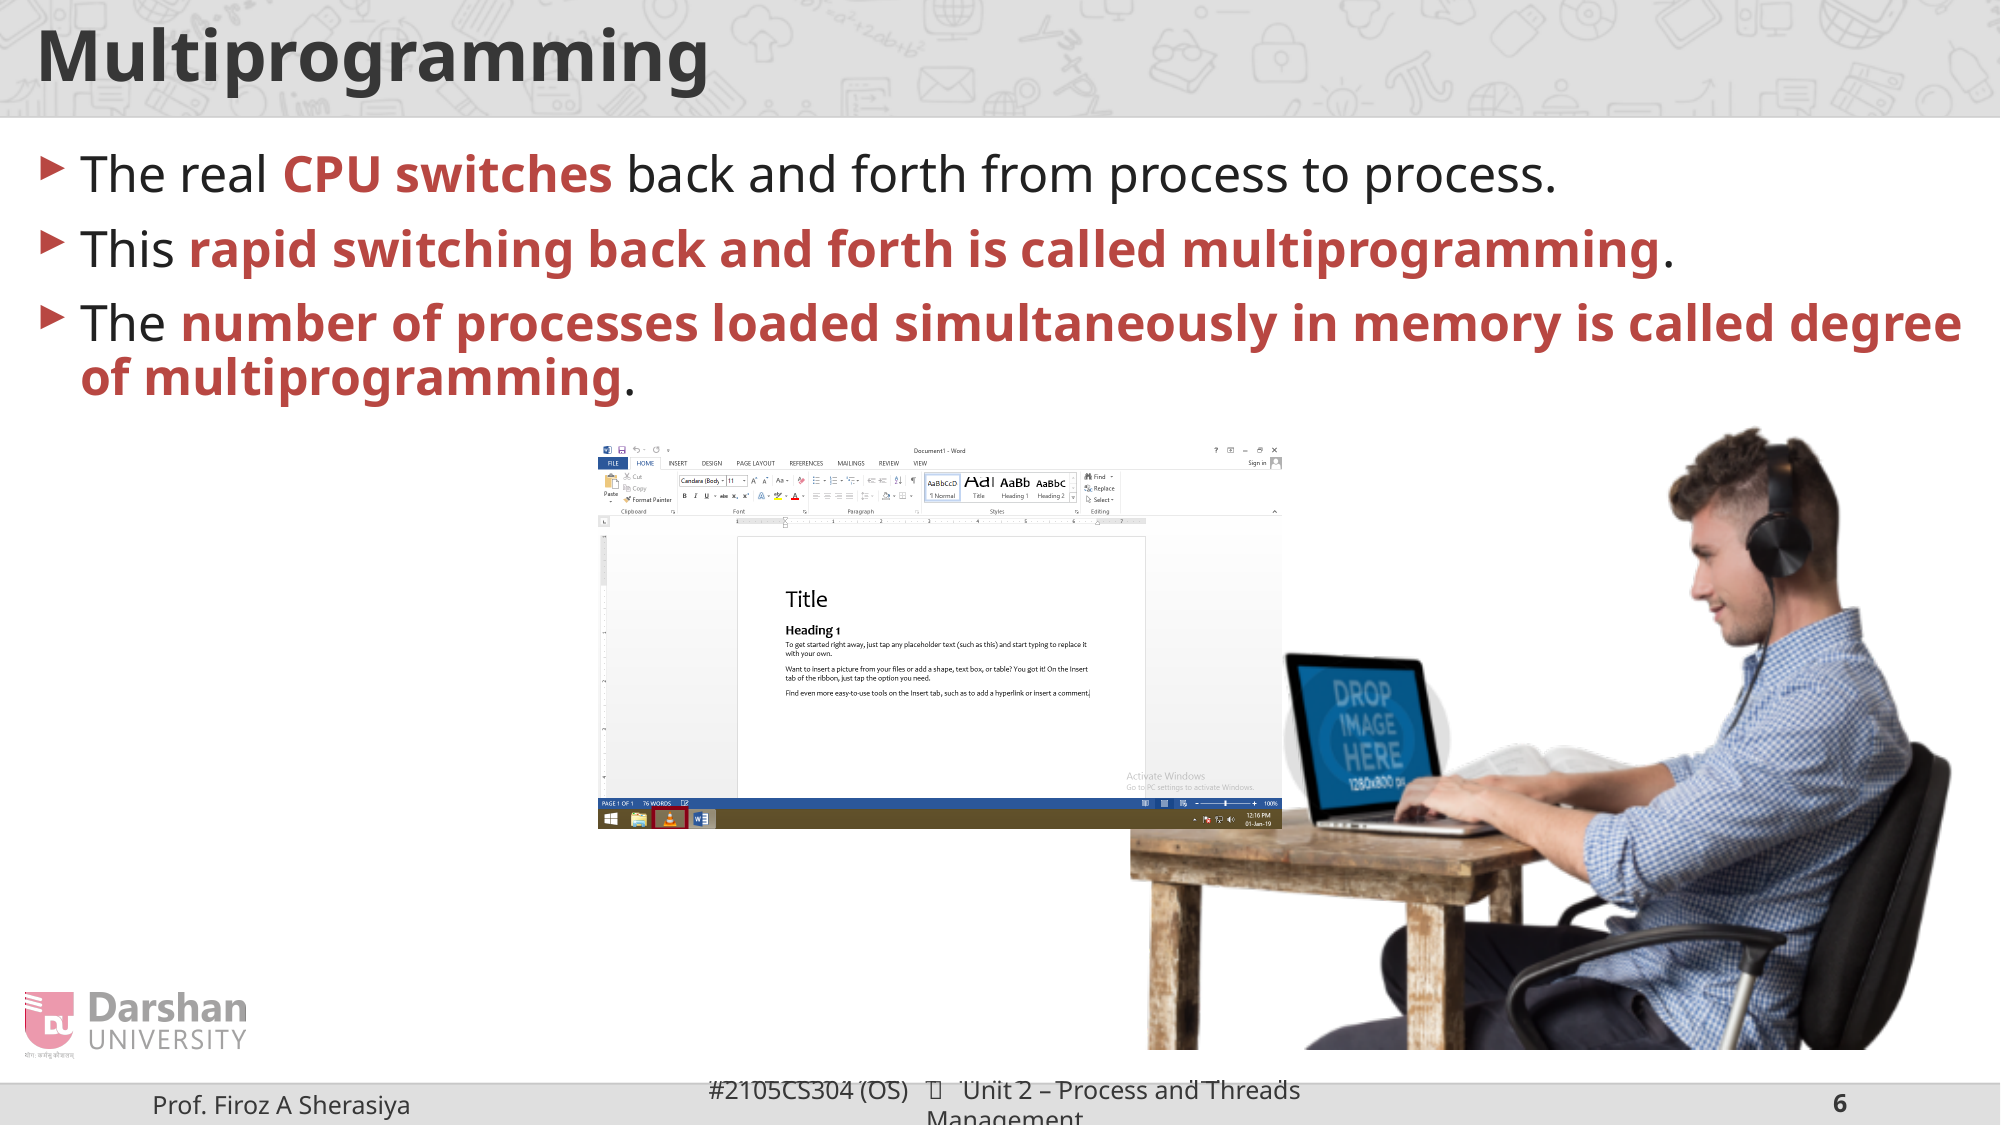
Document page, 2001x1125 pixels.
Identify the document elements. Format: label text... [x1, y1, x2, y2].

title Multiprogramming [0, 0, 2000, 117]
picture [598, 424, 1969, 1050]
list The real CPU switches back and forth from process to process. This rapid switching back and forth is called multiprogramming. The number of processes loaded simultaneously in memory is called degree of multiprogramming. [21, 141, 1979, 1059]
